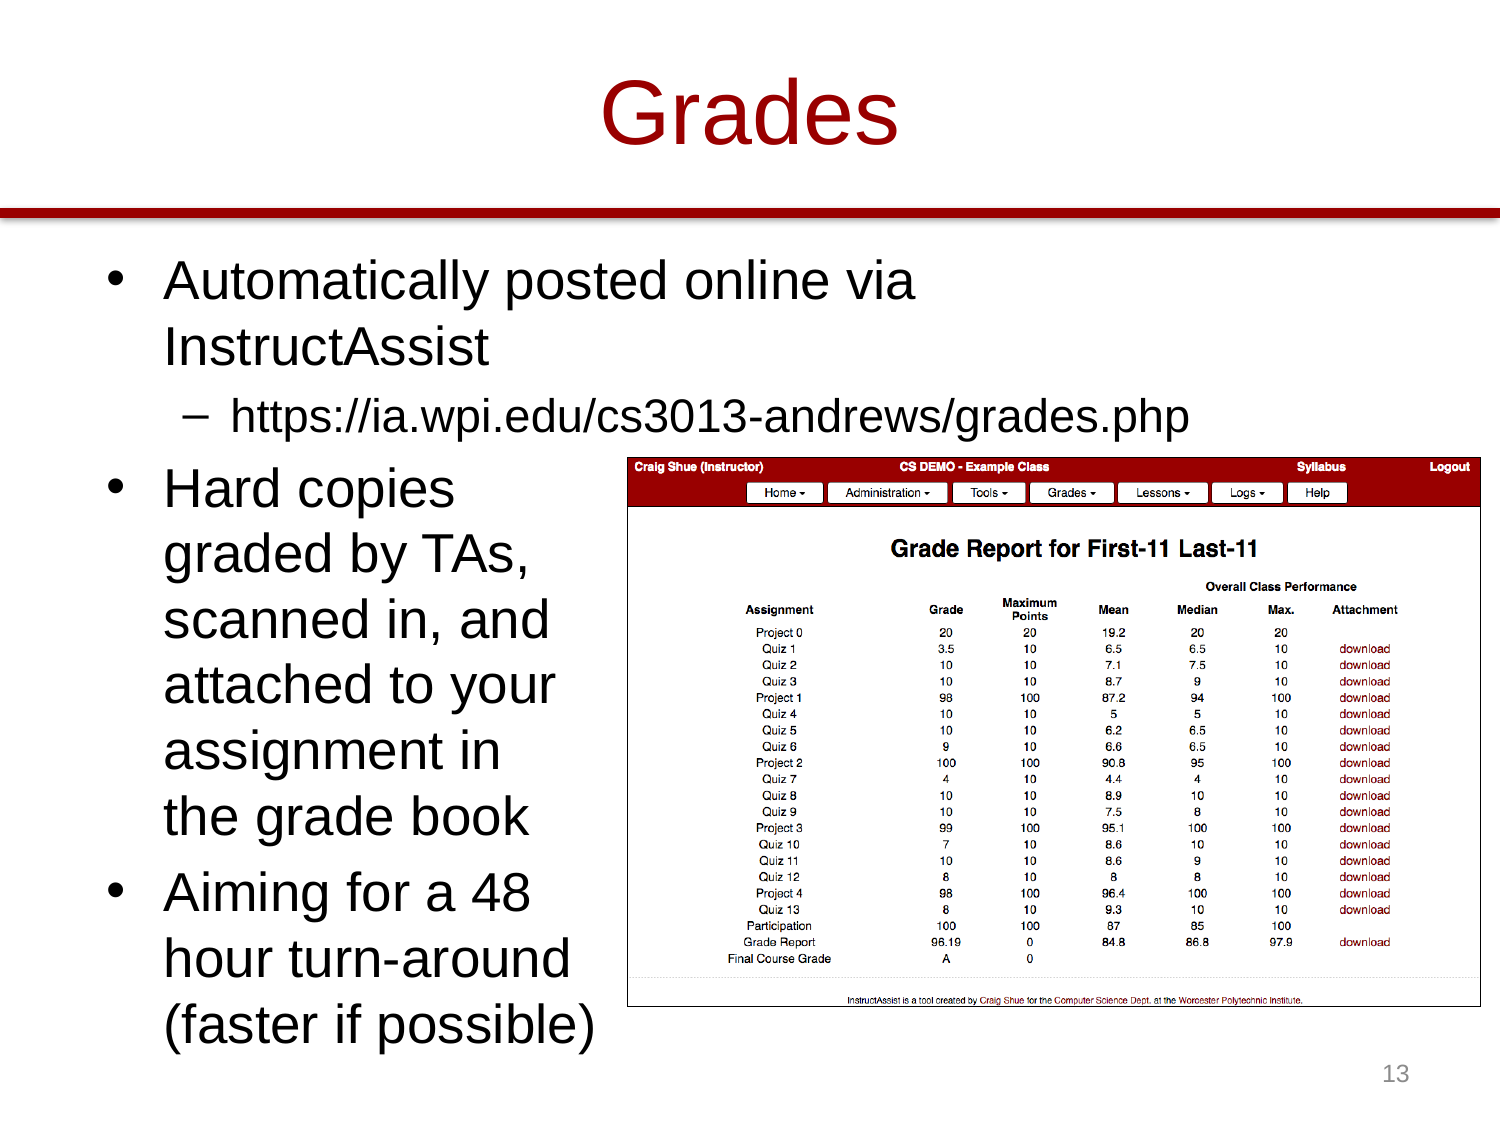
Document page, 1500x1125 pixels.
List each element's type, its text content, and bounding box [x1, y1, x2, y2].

title Grades [75, 13, 1425, 202]
list Automatically posted online via InstructAssist https://ia.wpi.edu/cs3013-andrews/grades.php Hard copies graded by TAs, scanned in, and attached to your assignment in the grade book Aiming for a 48 hour turn-around (faster if possible) [91, 237, 1264, 1066]
picture [627, 456, 1482, 1007]
slide_number 13 [1074, 1042, 1425, 1103]
